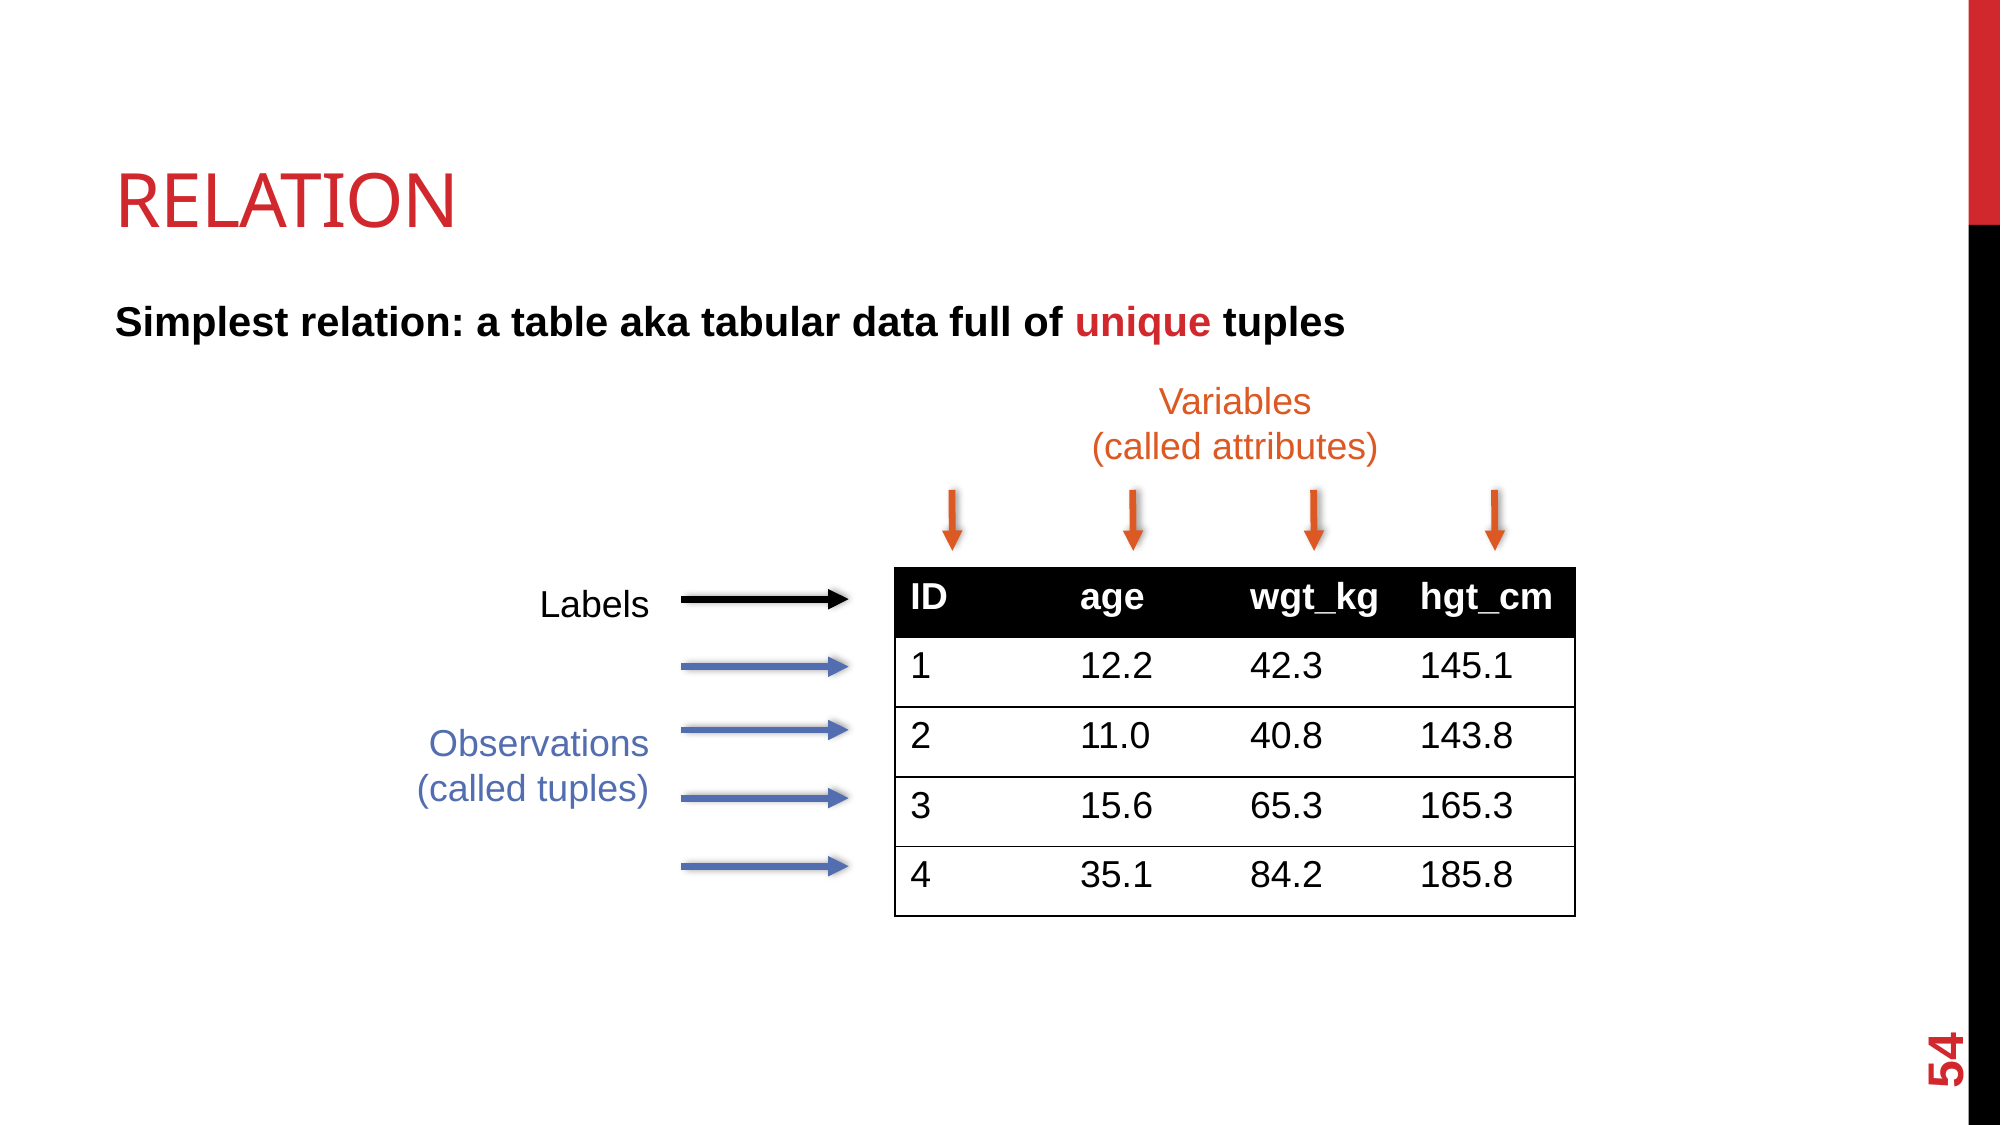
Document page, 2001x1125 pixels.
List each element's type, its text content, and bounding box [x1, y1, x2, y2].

table_cell 4 [896, 847, 1065, 915]
table_cell 40.8 [1235, 708, 1405, 776]
table_cell 15.6 [1065, 778, 1235, 846]
title Relation [99, 25, 1367, 250]
table_header age [1065, 569, 1235, 636]
table_header wgt_kg [1235, 569, 1405, 636]
table_cell 65.3 [1235, 778, 1405, 846]
table_header hgt_cm [1405, 569, 1574, 636]
table_cell 185.8 [1405, 847, 1574, 915]
table_cell 143.8 [1405, 708, 1574, 776]
table_cell 3 [896, 778, 1065, 846]
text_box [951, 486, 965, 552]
table_cell 84.2 [1235, 847, 1405, 915]
text_box Labels [477, 572, 665, 633]
table_cell 35.1 [1065, 847, 1235, 915]
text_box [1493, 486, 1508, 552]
table_cell 11.0 [1065, 708, 1235, 776]
slide_number 54 [1903, 887, 1984, 1104]
table_cell 2 [896, 708, 1065, 776]
table_cell 42.3 [1235, 638, 1405, 706]
list Simplest relation: a table aka tabular data full of unique tuples [99, 287, 1767, 1005]
table_cell 1 [896, 638, 1065, 706]
table_cell 165.3 [1405, 778, 1574, 846]
table_header ID [896, 569, 1065, 636]
table_cell 12.2 [1065, 638, 1235, 706]
table_cell 145.1 [1405, 638, 1574, 706]
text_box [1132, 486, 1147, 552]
text_box Observations (called tuples) [370, 711, 665, 817]
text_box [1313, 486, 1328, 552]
text_box Variables (called attributes) [1074, 369, 1396, 474]
